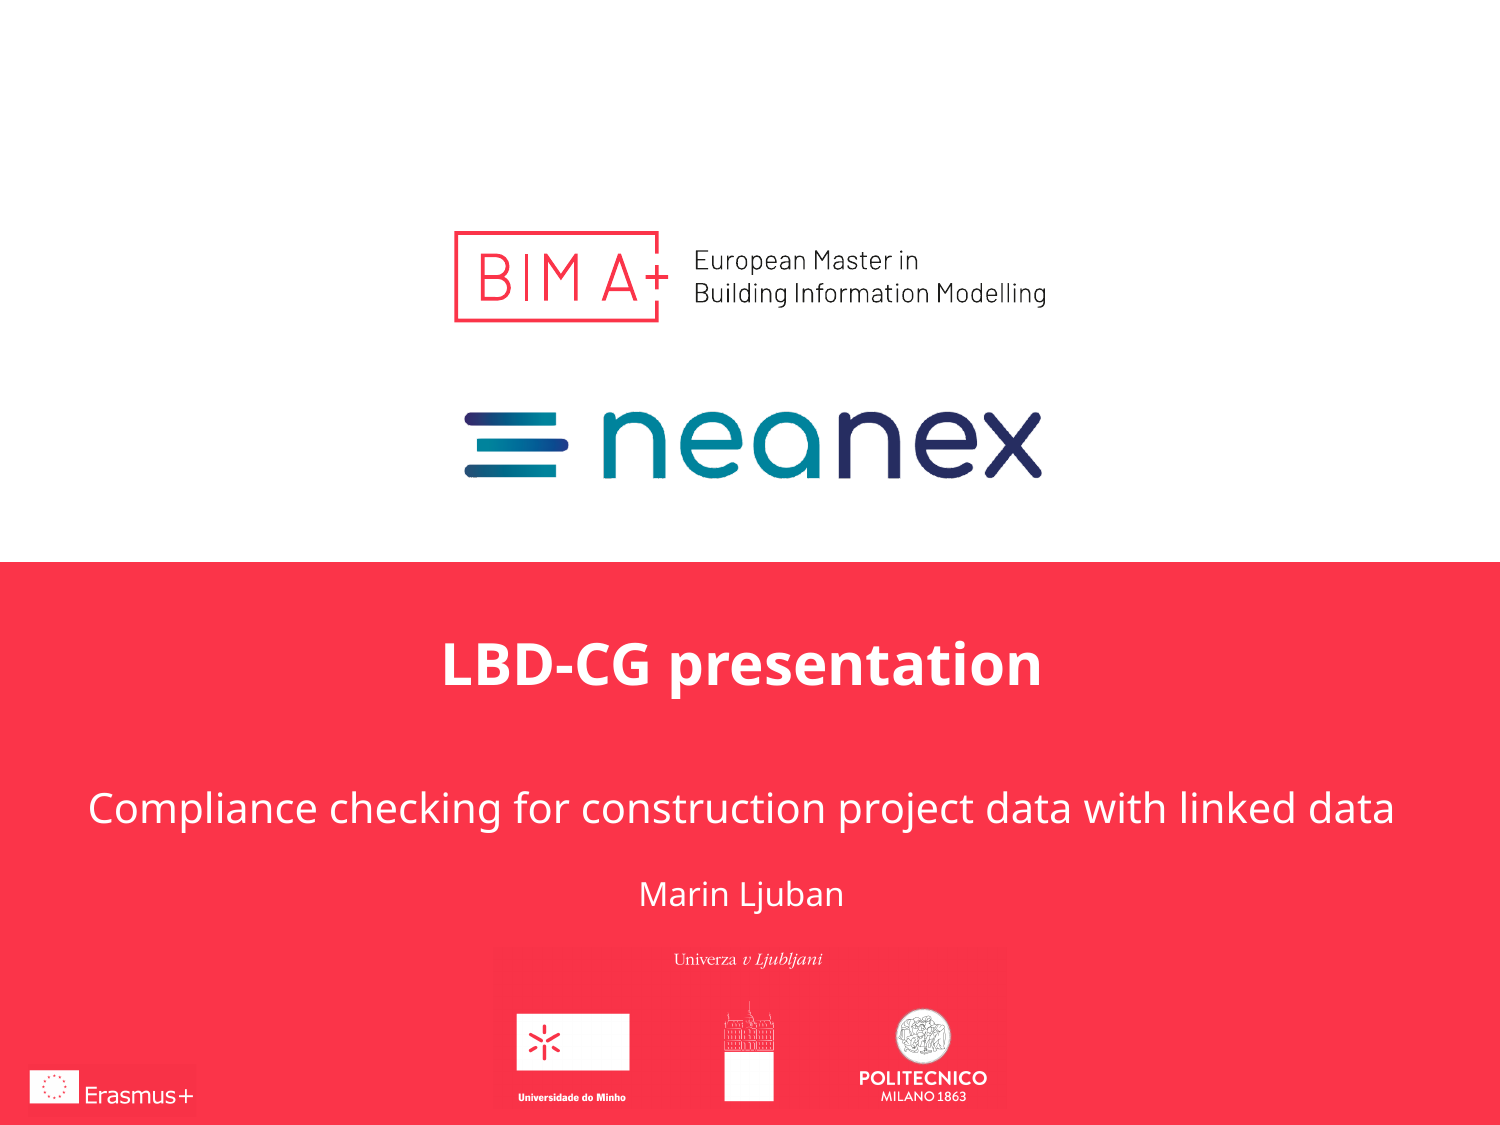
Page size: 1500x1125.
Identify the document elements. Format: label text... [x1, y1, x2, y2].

list Compliance checking for construction project data with linked data [20, 780, 1464, 848]
picture [0, 562, 1500, 1125]
picture [422, 380, 1062, 501]
list LBD-CG presentation [20, 574, 1464, 758]
list Marin Ljuban [20, 869, 1464, 948]
